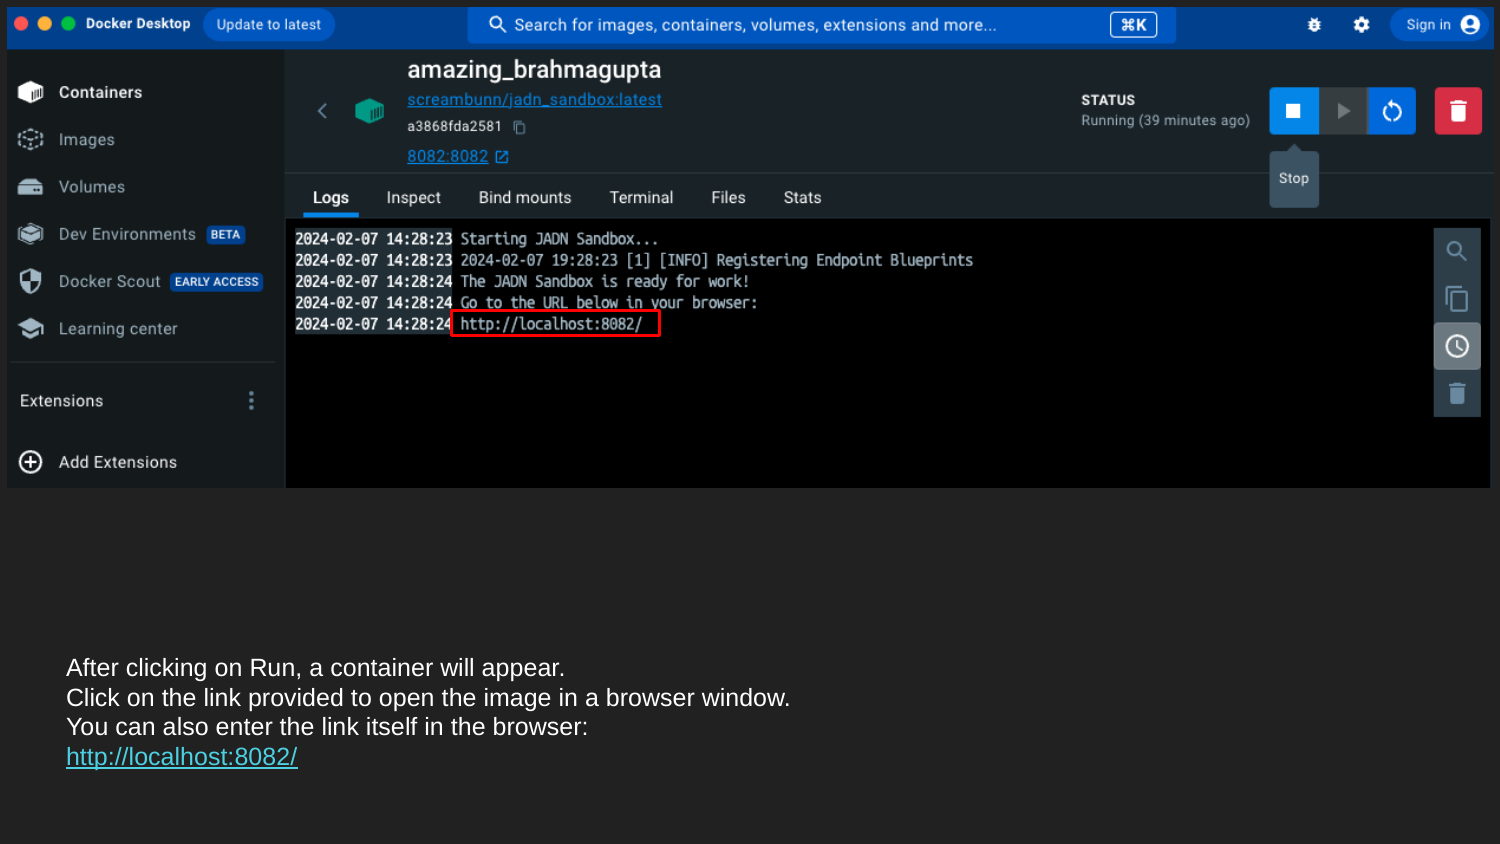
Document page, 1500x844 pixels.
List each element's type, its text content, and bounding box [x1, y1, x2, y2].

picture [7, 7, 1494, 488]
list After clicking on Run, a container will appear. Click on the link provided to open the image in a browser window. You can also enter the link itself in the browser: http://localhost:8082/ [51, 628, 1036, 794]
